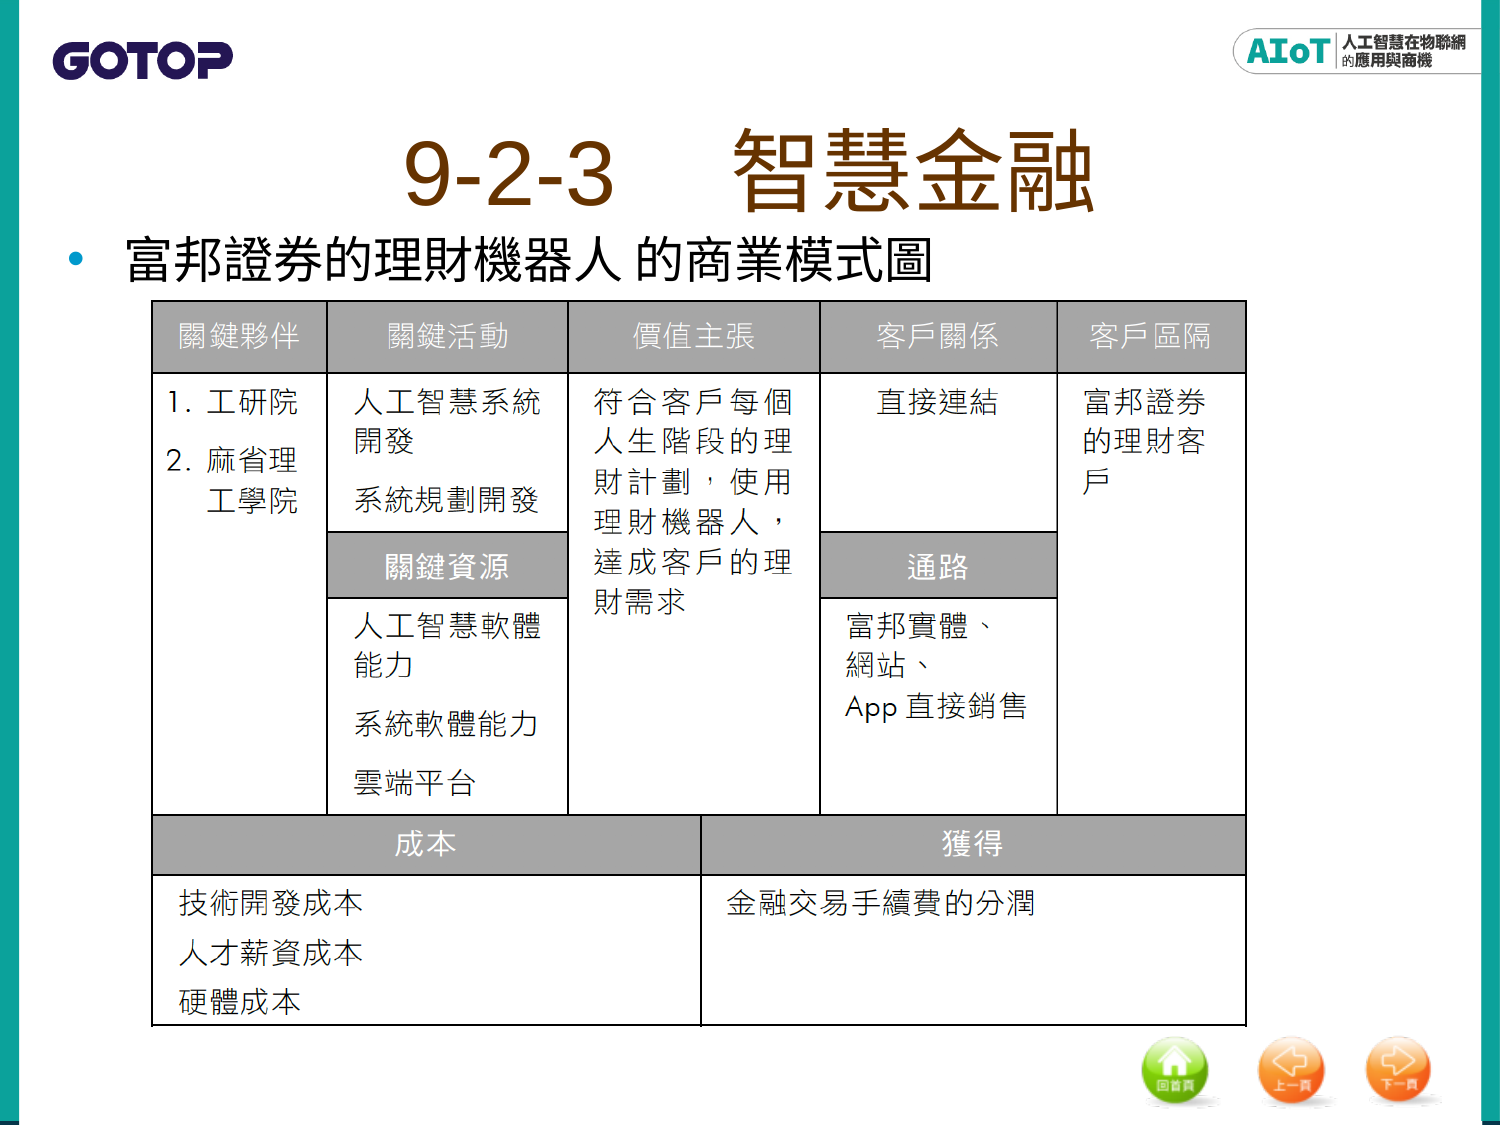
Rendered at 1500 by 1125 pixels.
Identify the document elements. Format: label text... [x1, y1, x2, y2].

picture [0, 0, 1500, 62]
text_box 富邦證券的理財機器人 的商業模式圖 [52, 220, 1360, 296]
title 9-2-3 智慧金融 [0, 62, 1500, 275]
picture [0, 275, 1500, 1125]
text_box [1136, 1029, 1442, 1113]
